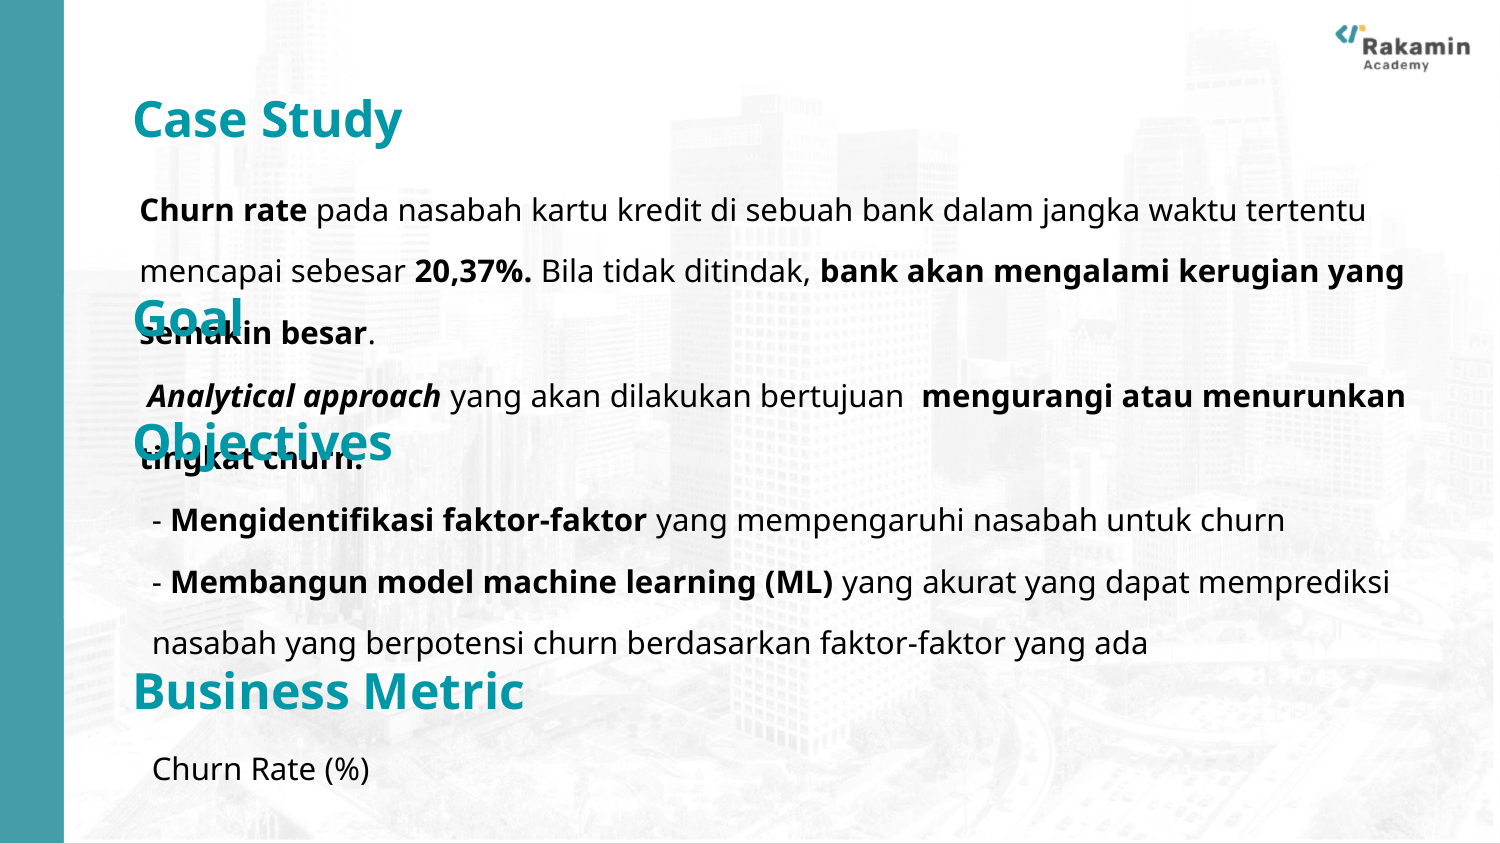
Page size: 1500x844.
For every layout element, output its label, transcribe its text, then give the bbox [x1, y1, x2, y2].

text_box Churn rate pada nasabah kartu kredit di sebuah bank dalam jangka waktu tertentu mencapai sebesar 20,37%. Bila tidak ditindak, bank akan mengalami kerugian yang semakin besar. [128, 159, 1424, 346]
text_box Case Study [117, 72, 566, 160]
text_box Churn Rate (%) [140, 718, 1437, 792]
picture [0, 0, 1500, 844]
text_box Goal [117, 271, 566, 359]
text_box - Mengidentifikasi faktor-faktor yang mempengaruhi nasabah untuk churn - Membangun model machine learning (ML) yang akurat yang dapat memprediksi nasabah yang berpotensi churn berdasarkan faktor-faktor yang ada [140, 470, 1437, 667]
text_box Analytical approach yang akan dilakukan bertujuan mengurangi atau menurunkan tingkat churn. [128, 346, 1424, 470]
text_box Objectives [117, 395, 566, 484]
text_box Business Metric [117, 644, 566, 732]
